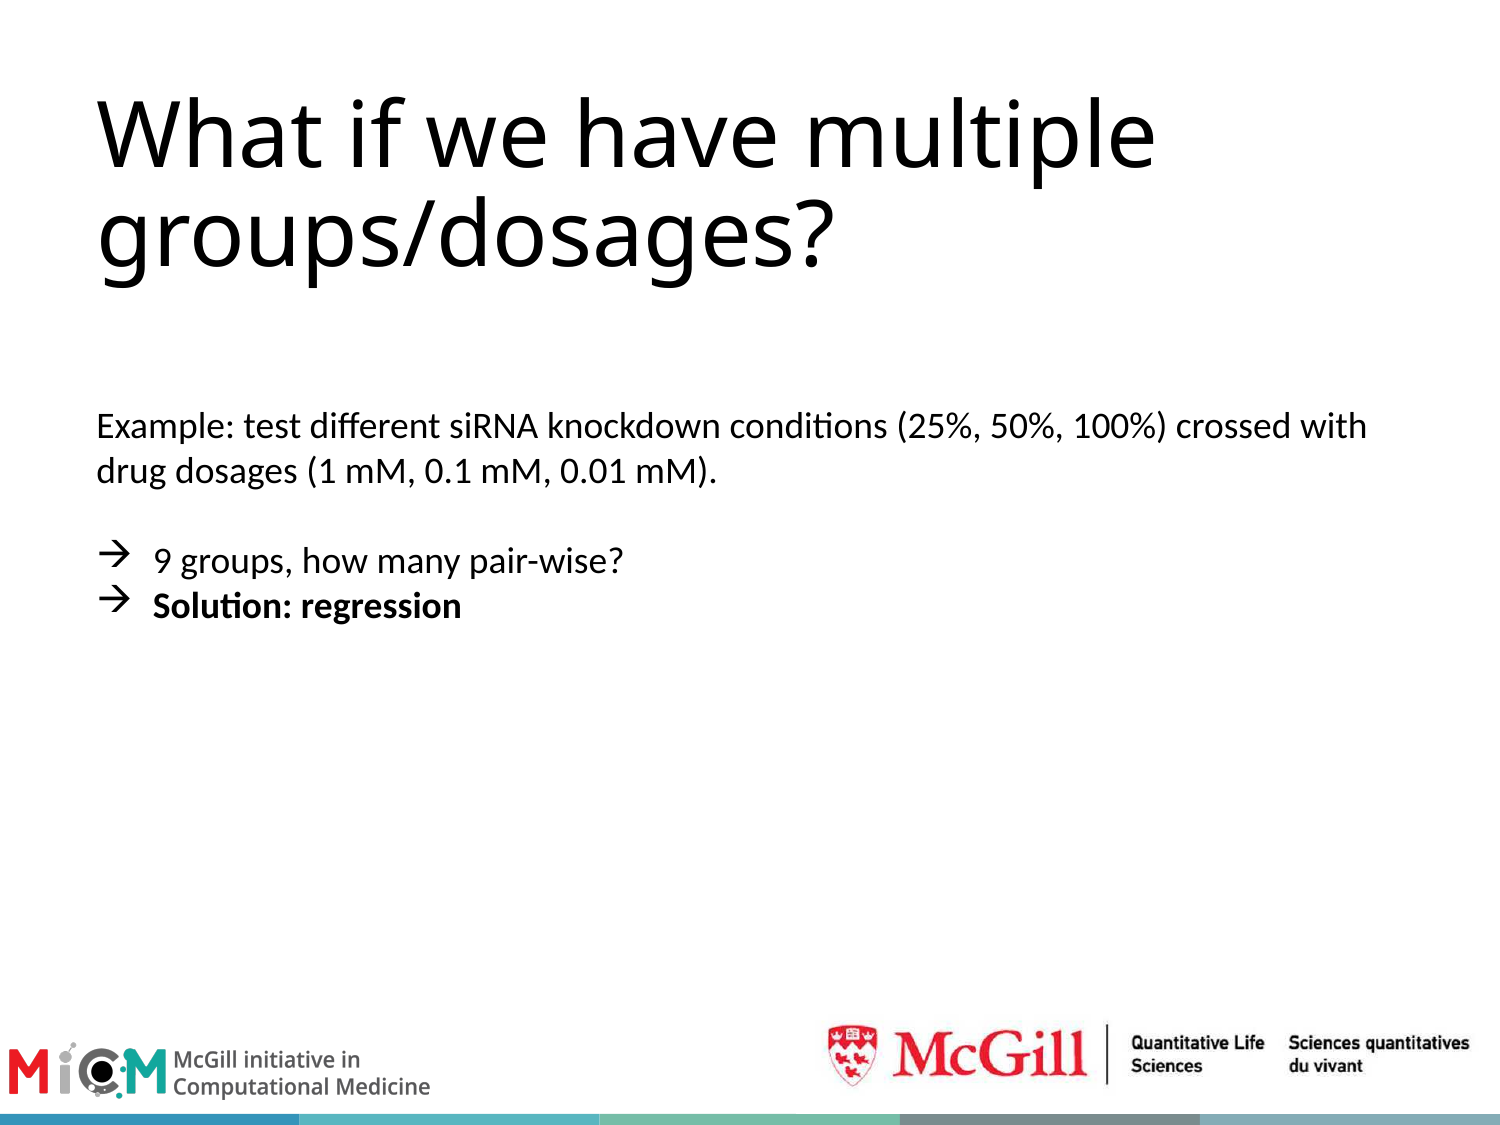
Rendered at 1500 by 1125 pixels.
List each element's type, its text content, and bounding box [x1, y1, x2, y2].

text_box Example: test different siRNA knockdown conditions (25%, 50%, 100%) crossed with drug dosages (1 mM, 0.1 mM, 0.01 mM). 9 groups, how many pair-wise? Solution: regression [81, 394, 1398, 634]
title What if we have multiple groups/dosages? [81, 73, 1480, 304]
picture [0, 1013, 437, 1125]
picture [796, 995, 1500, 1114]
